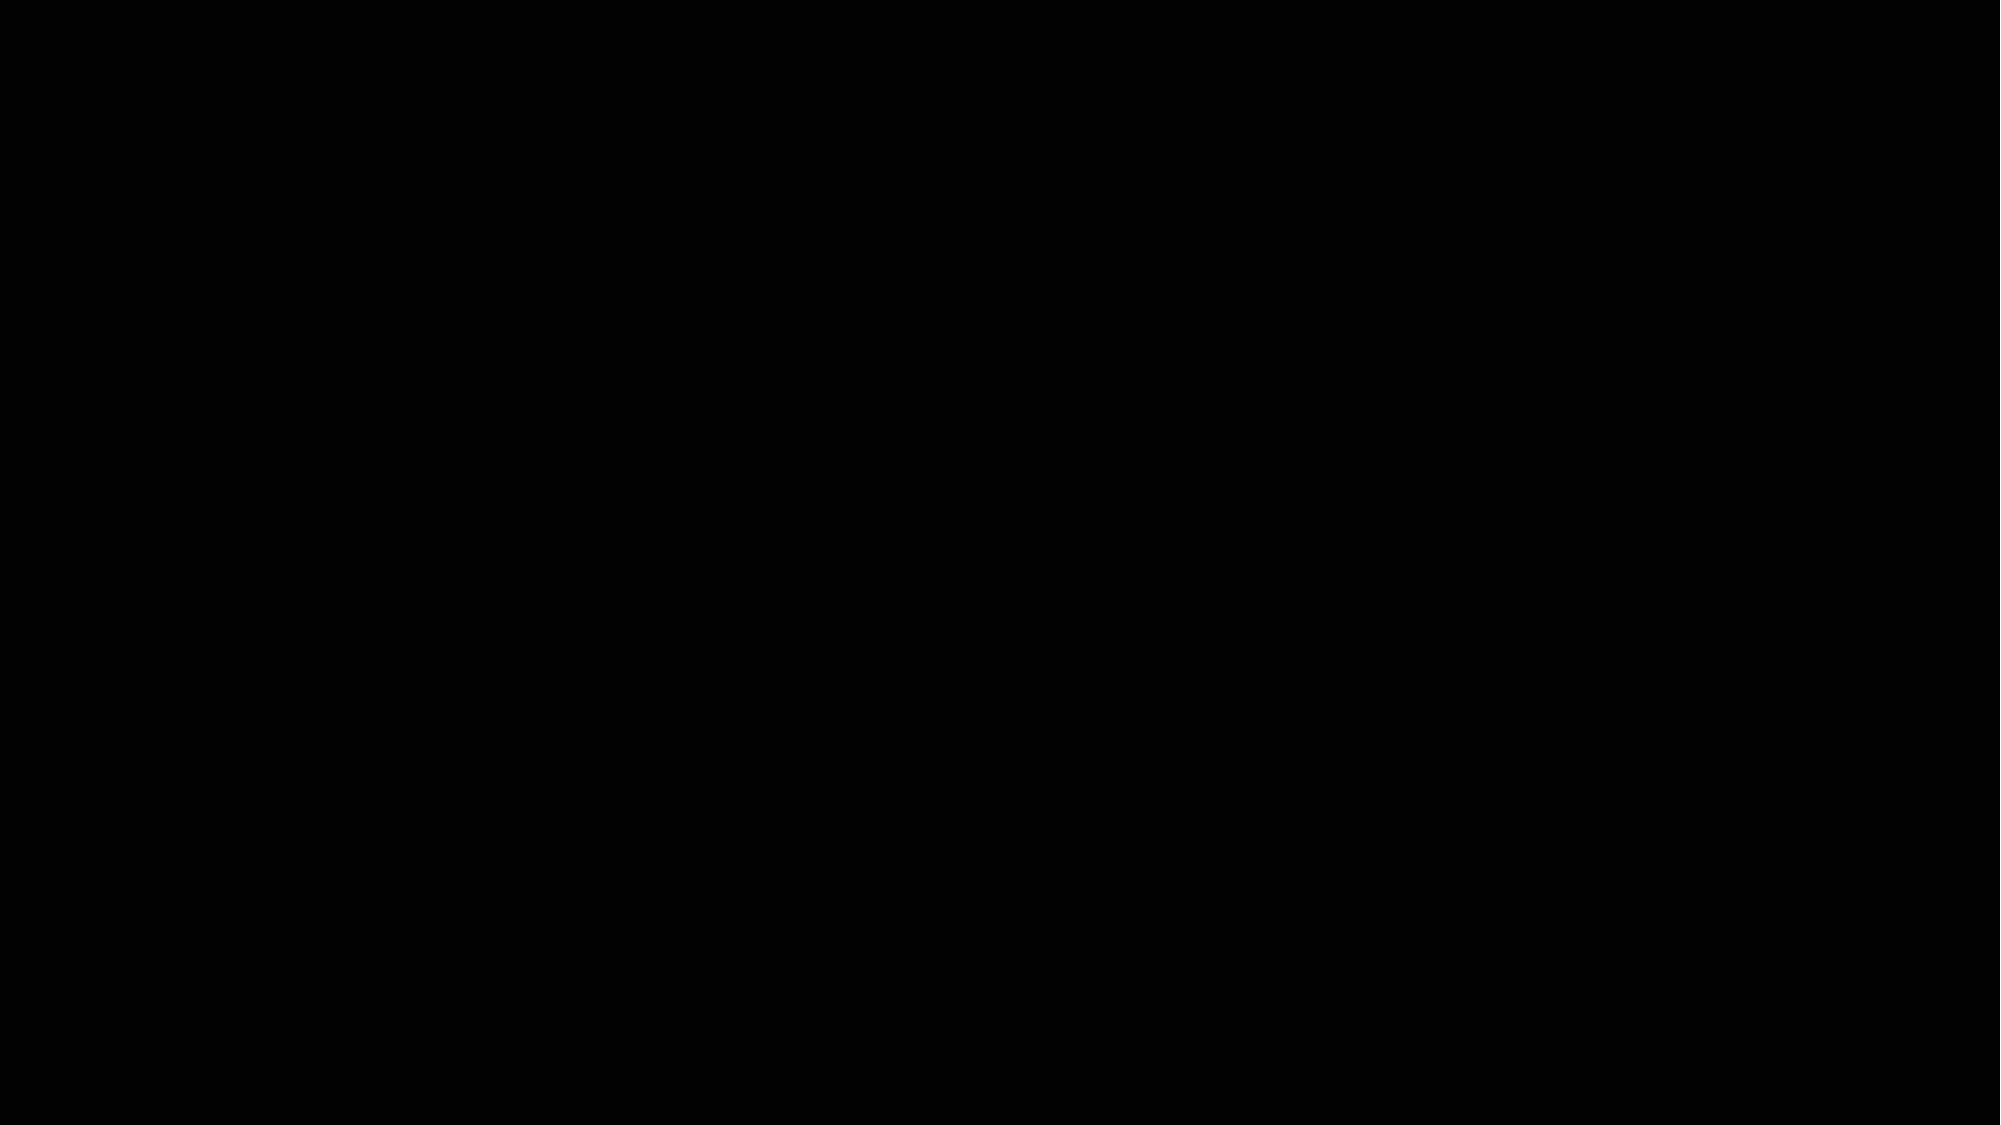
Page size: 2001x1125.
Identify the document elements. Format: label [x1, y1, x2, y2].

text_box [0, 0, 2000, 1125]
